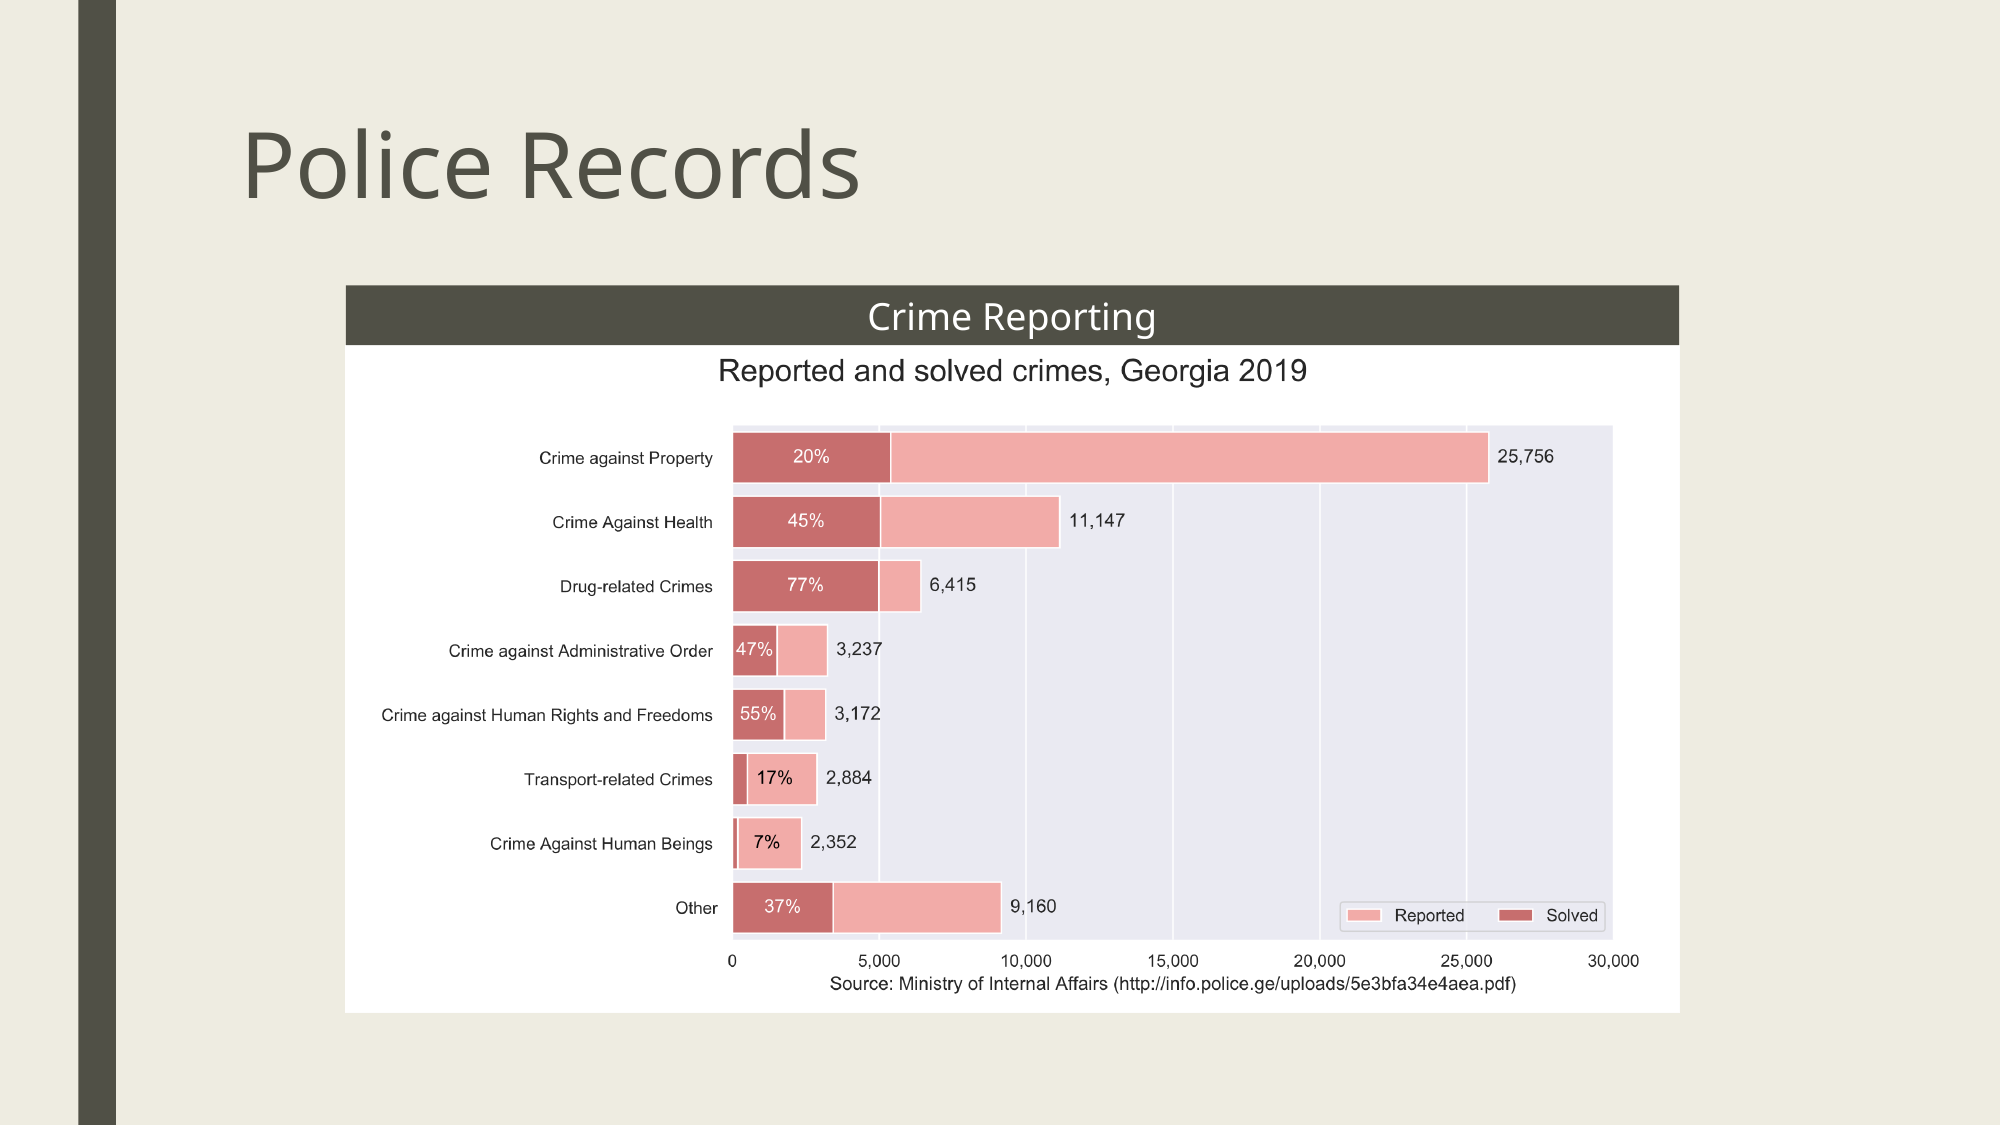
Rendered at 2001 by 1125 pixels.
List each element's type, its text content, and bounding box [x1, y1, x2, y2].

text_box Crime Reporting [345, 285, 1680, 345]
title Police Records [225, 112, 1800, 357]
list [345, 345, 1680, 1013]
